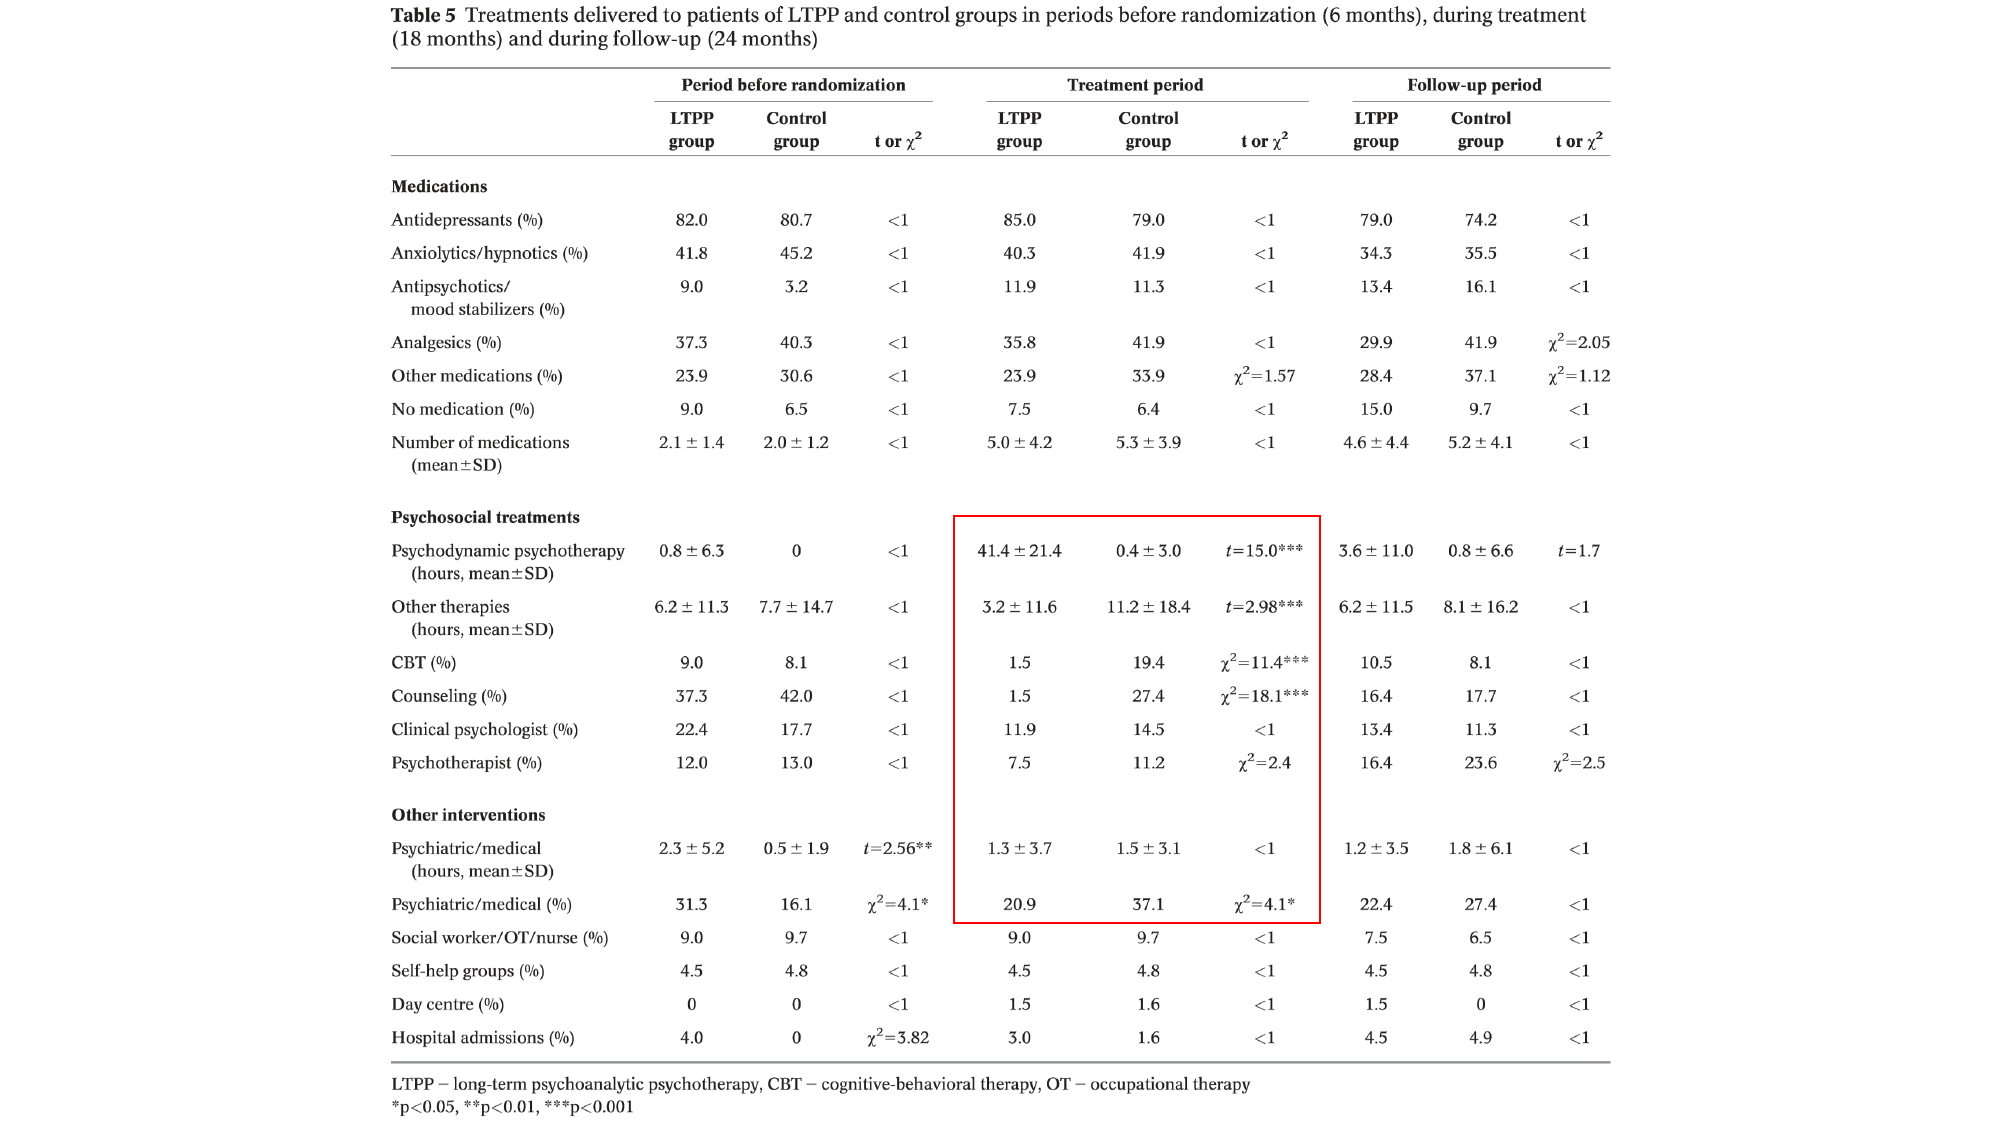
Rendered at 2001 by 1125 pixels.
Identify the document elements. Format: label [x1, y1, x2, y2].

picture [380, 0, 1620, 1125]
